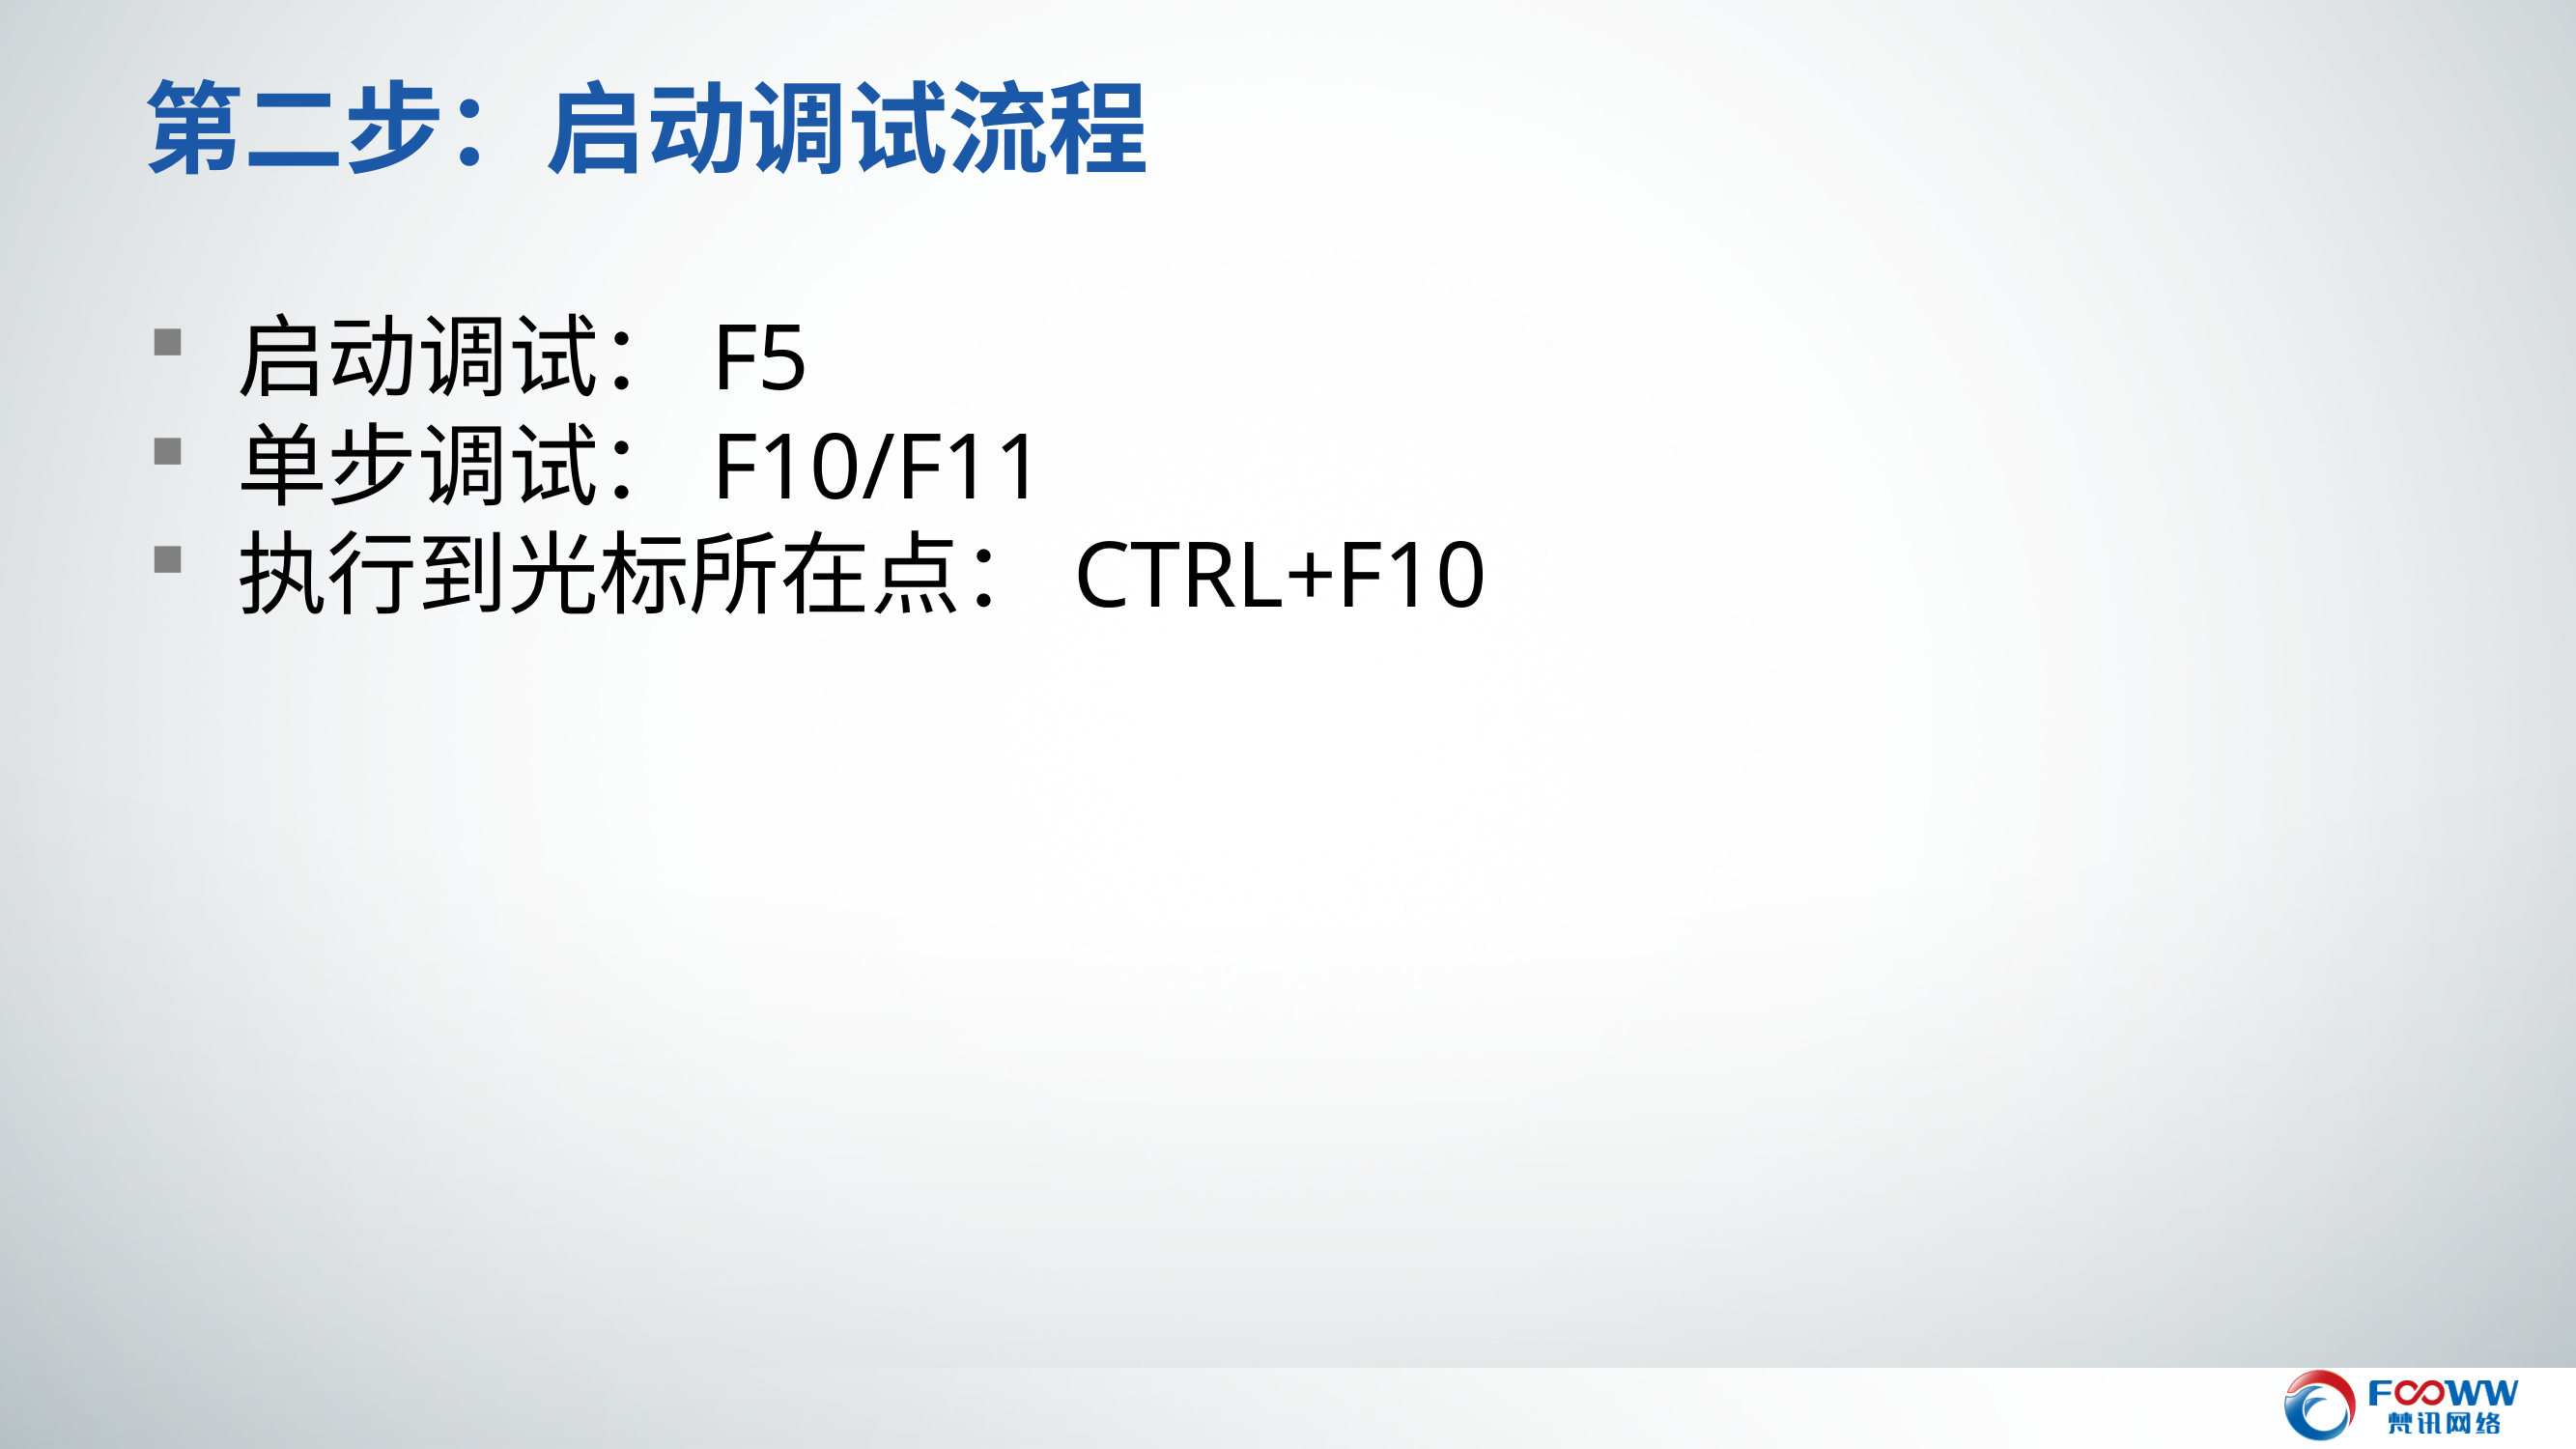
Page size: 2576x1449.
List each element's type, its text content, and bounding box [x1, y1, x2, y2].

list 启动调试：F5 单步调试：F10/F11 执行到光标所在点：CTRL+F10 [128, 300, 2448, 1307]
title 第二步：启动调试流程 [128, 58, 2448, 300]
picture [0, 0, 2576, 1449]
